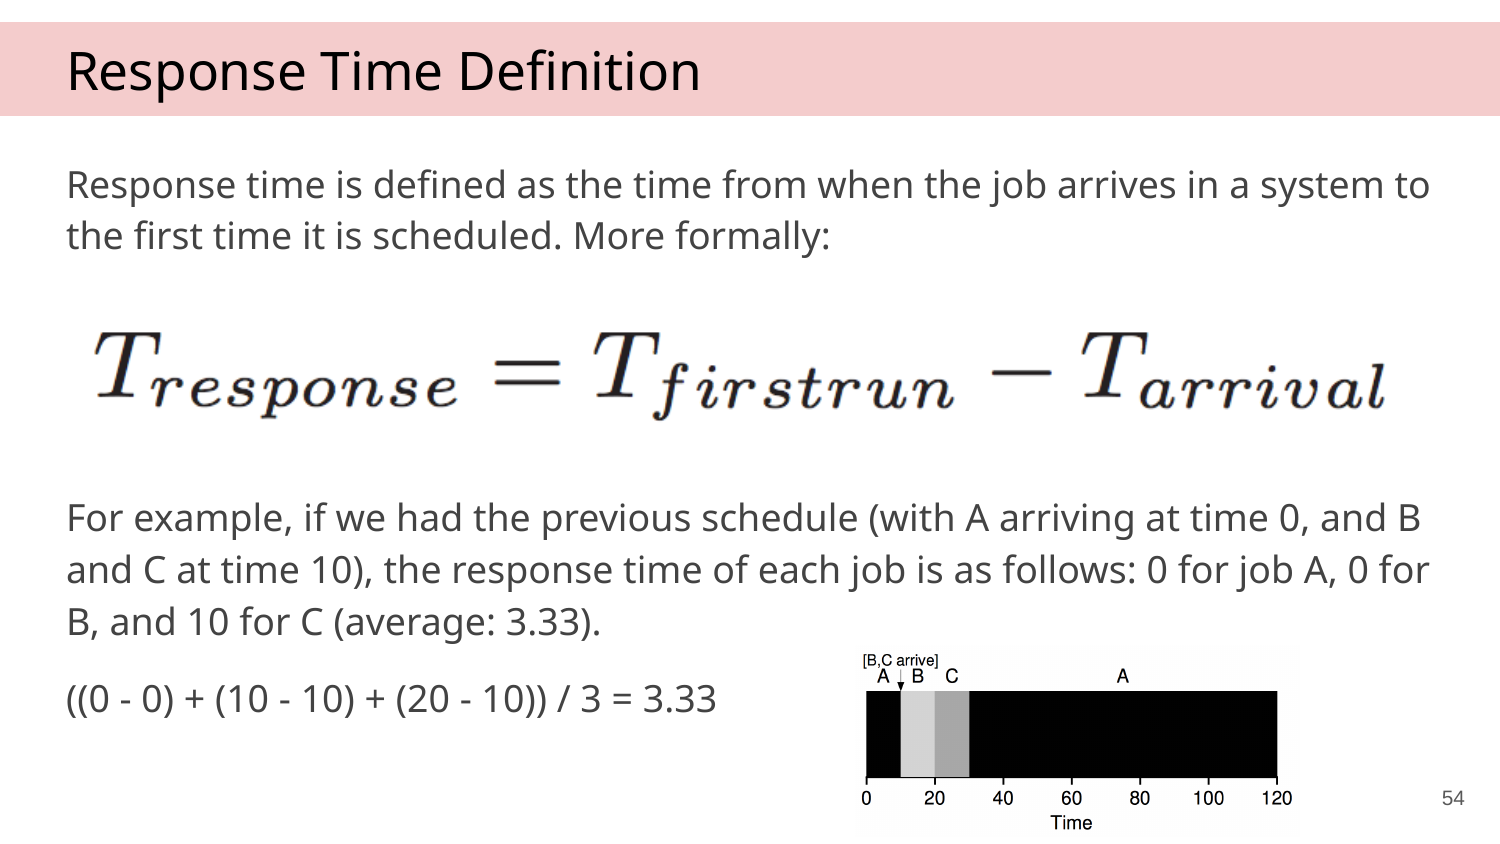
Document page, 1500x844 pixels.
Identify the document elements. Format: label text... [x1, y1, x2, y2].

picture [65, 276, 1435, 468]
list Response time is defined as the time from when the job arrives in a system to the first time it is scheduled. More formally: For example, if we had the previous schedule (with A arriving at time 0, and B and C at time 10), the response time of each job is as follows: 0 for job A, 0 for B, and 10 for C (average: 3.33). ((0 - 0) + (10 - 10) + (20 - 10)) / 3 = 3.33 [51, 139, 1449, 769]
title Response Time Definition [51, 22, 1449, 116]
slide_number 54 [1389, 764, 1480, 830]
picture [855, 645, 1301, 837]
